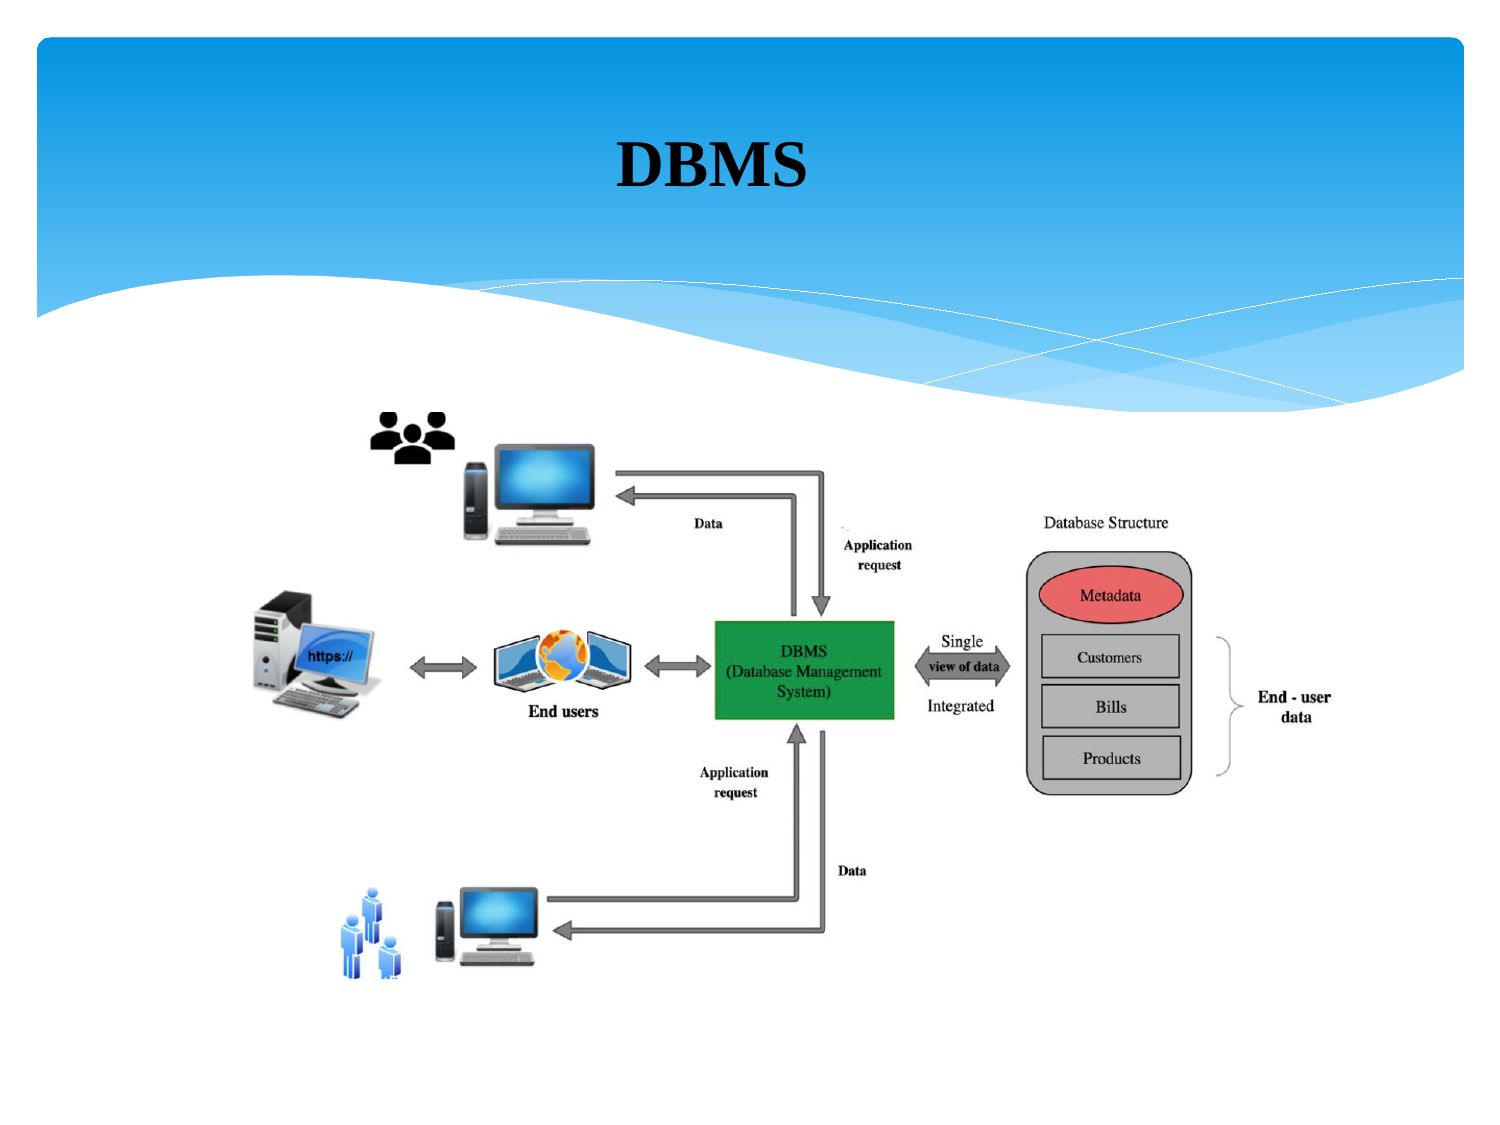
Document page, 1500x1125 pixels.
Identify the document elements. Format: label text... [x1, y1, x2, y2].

title [75, 55, 1425, 261]
text_box DBMS [601, 112, 824, 208]
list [149, 412, 1366, 979]
